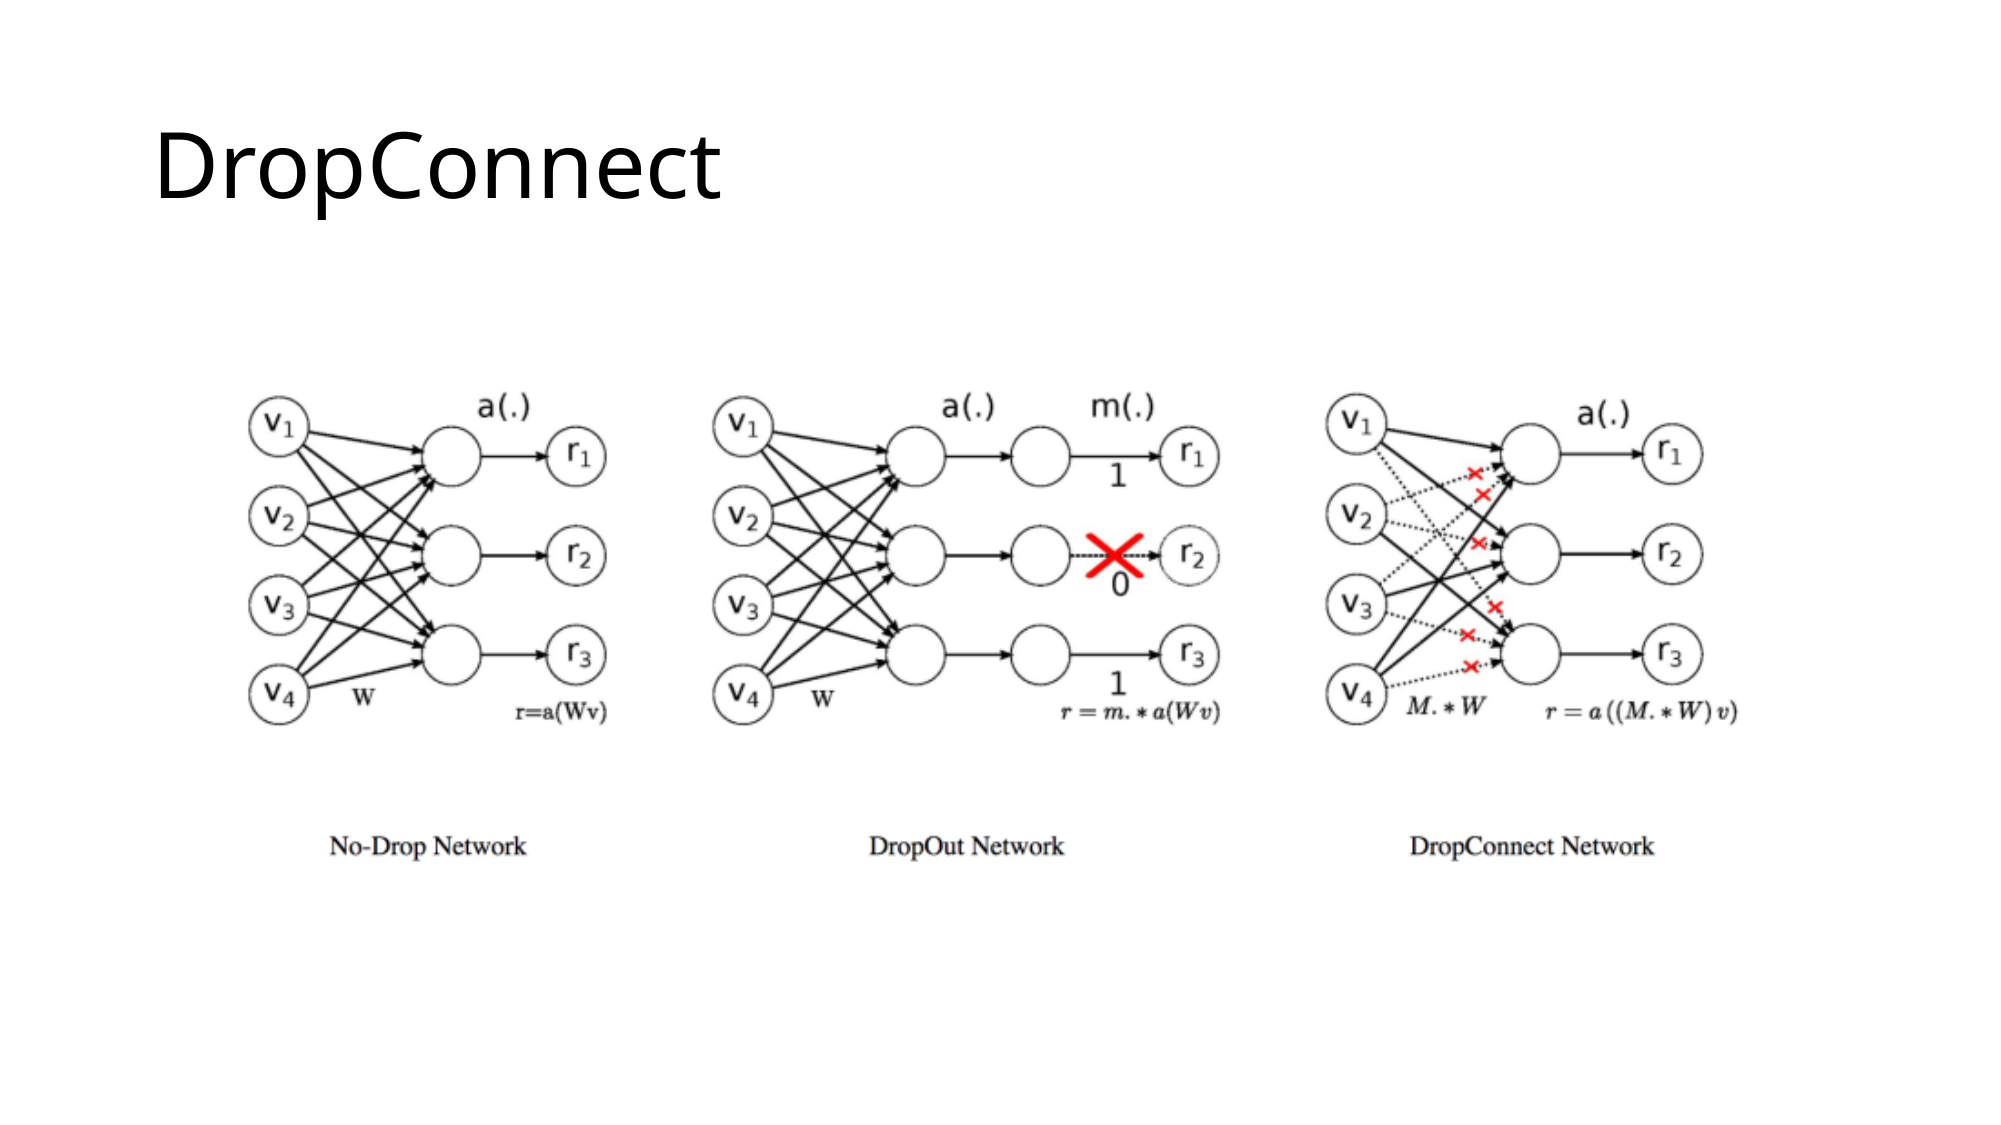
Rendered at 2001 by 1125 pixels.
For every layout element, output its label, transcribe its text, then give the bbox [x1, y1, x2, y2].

picture [236, 376, 1764, 902]
title DropConnect [137, 59, 1863, 278]
